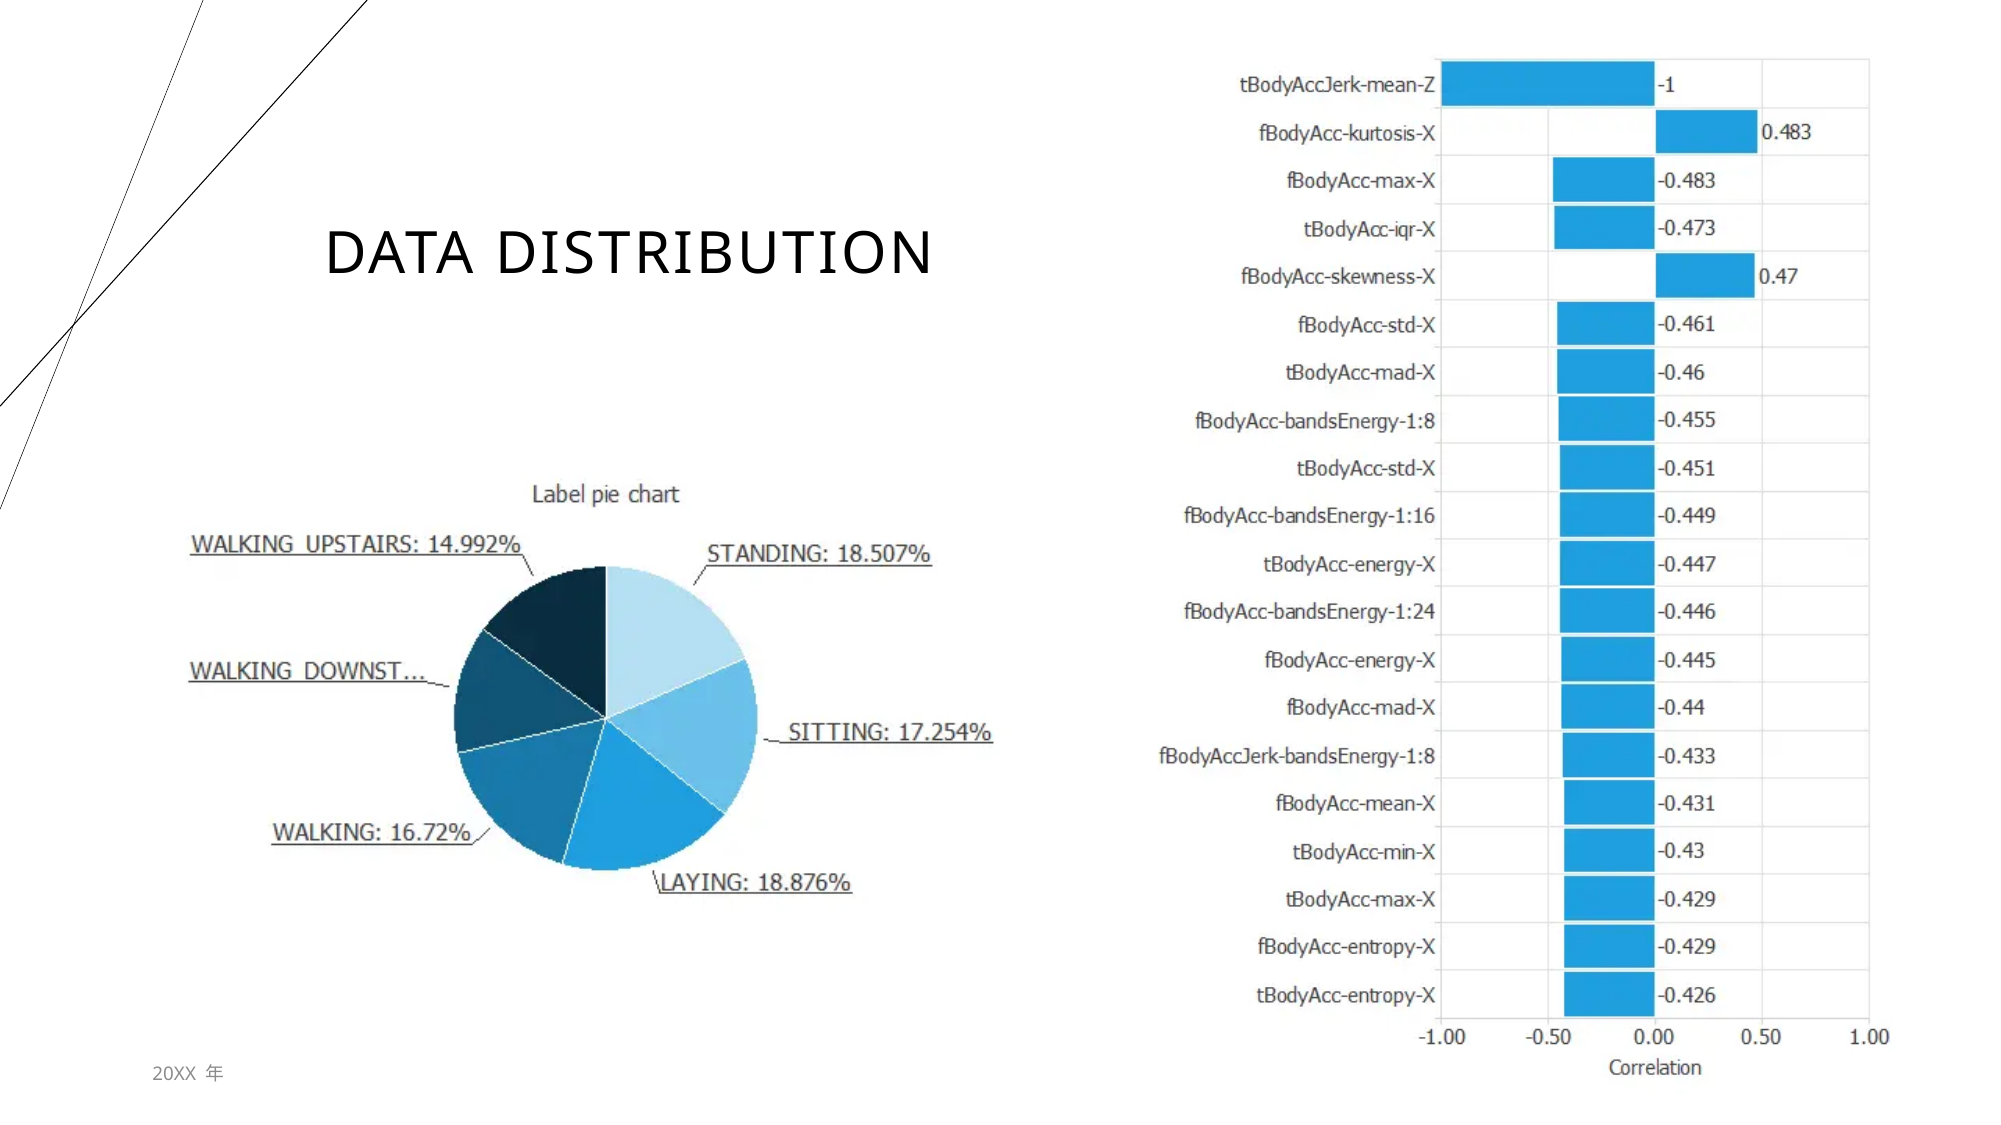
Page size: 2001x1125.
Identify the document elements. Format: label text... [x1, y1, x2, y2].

picture [1114, 0, 1948, 1125]
picture [137, 429, 1075, 977]
slide_number 20XX 年 [137, 1042, 588, 1103]
title Data distribution [309, 146, 1114, 364]
